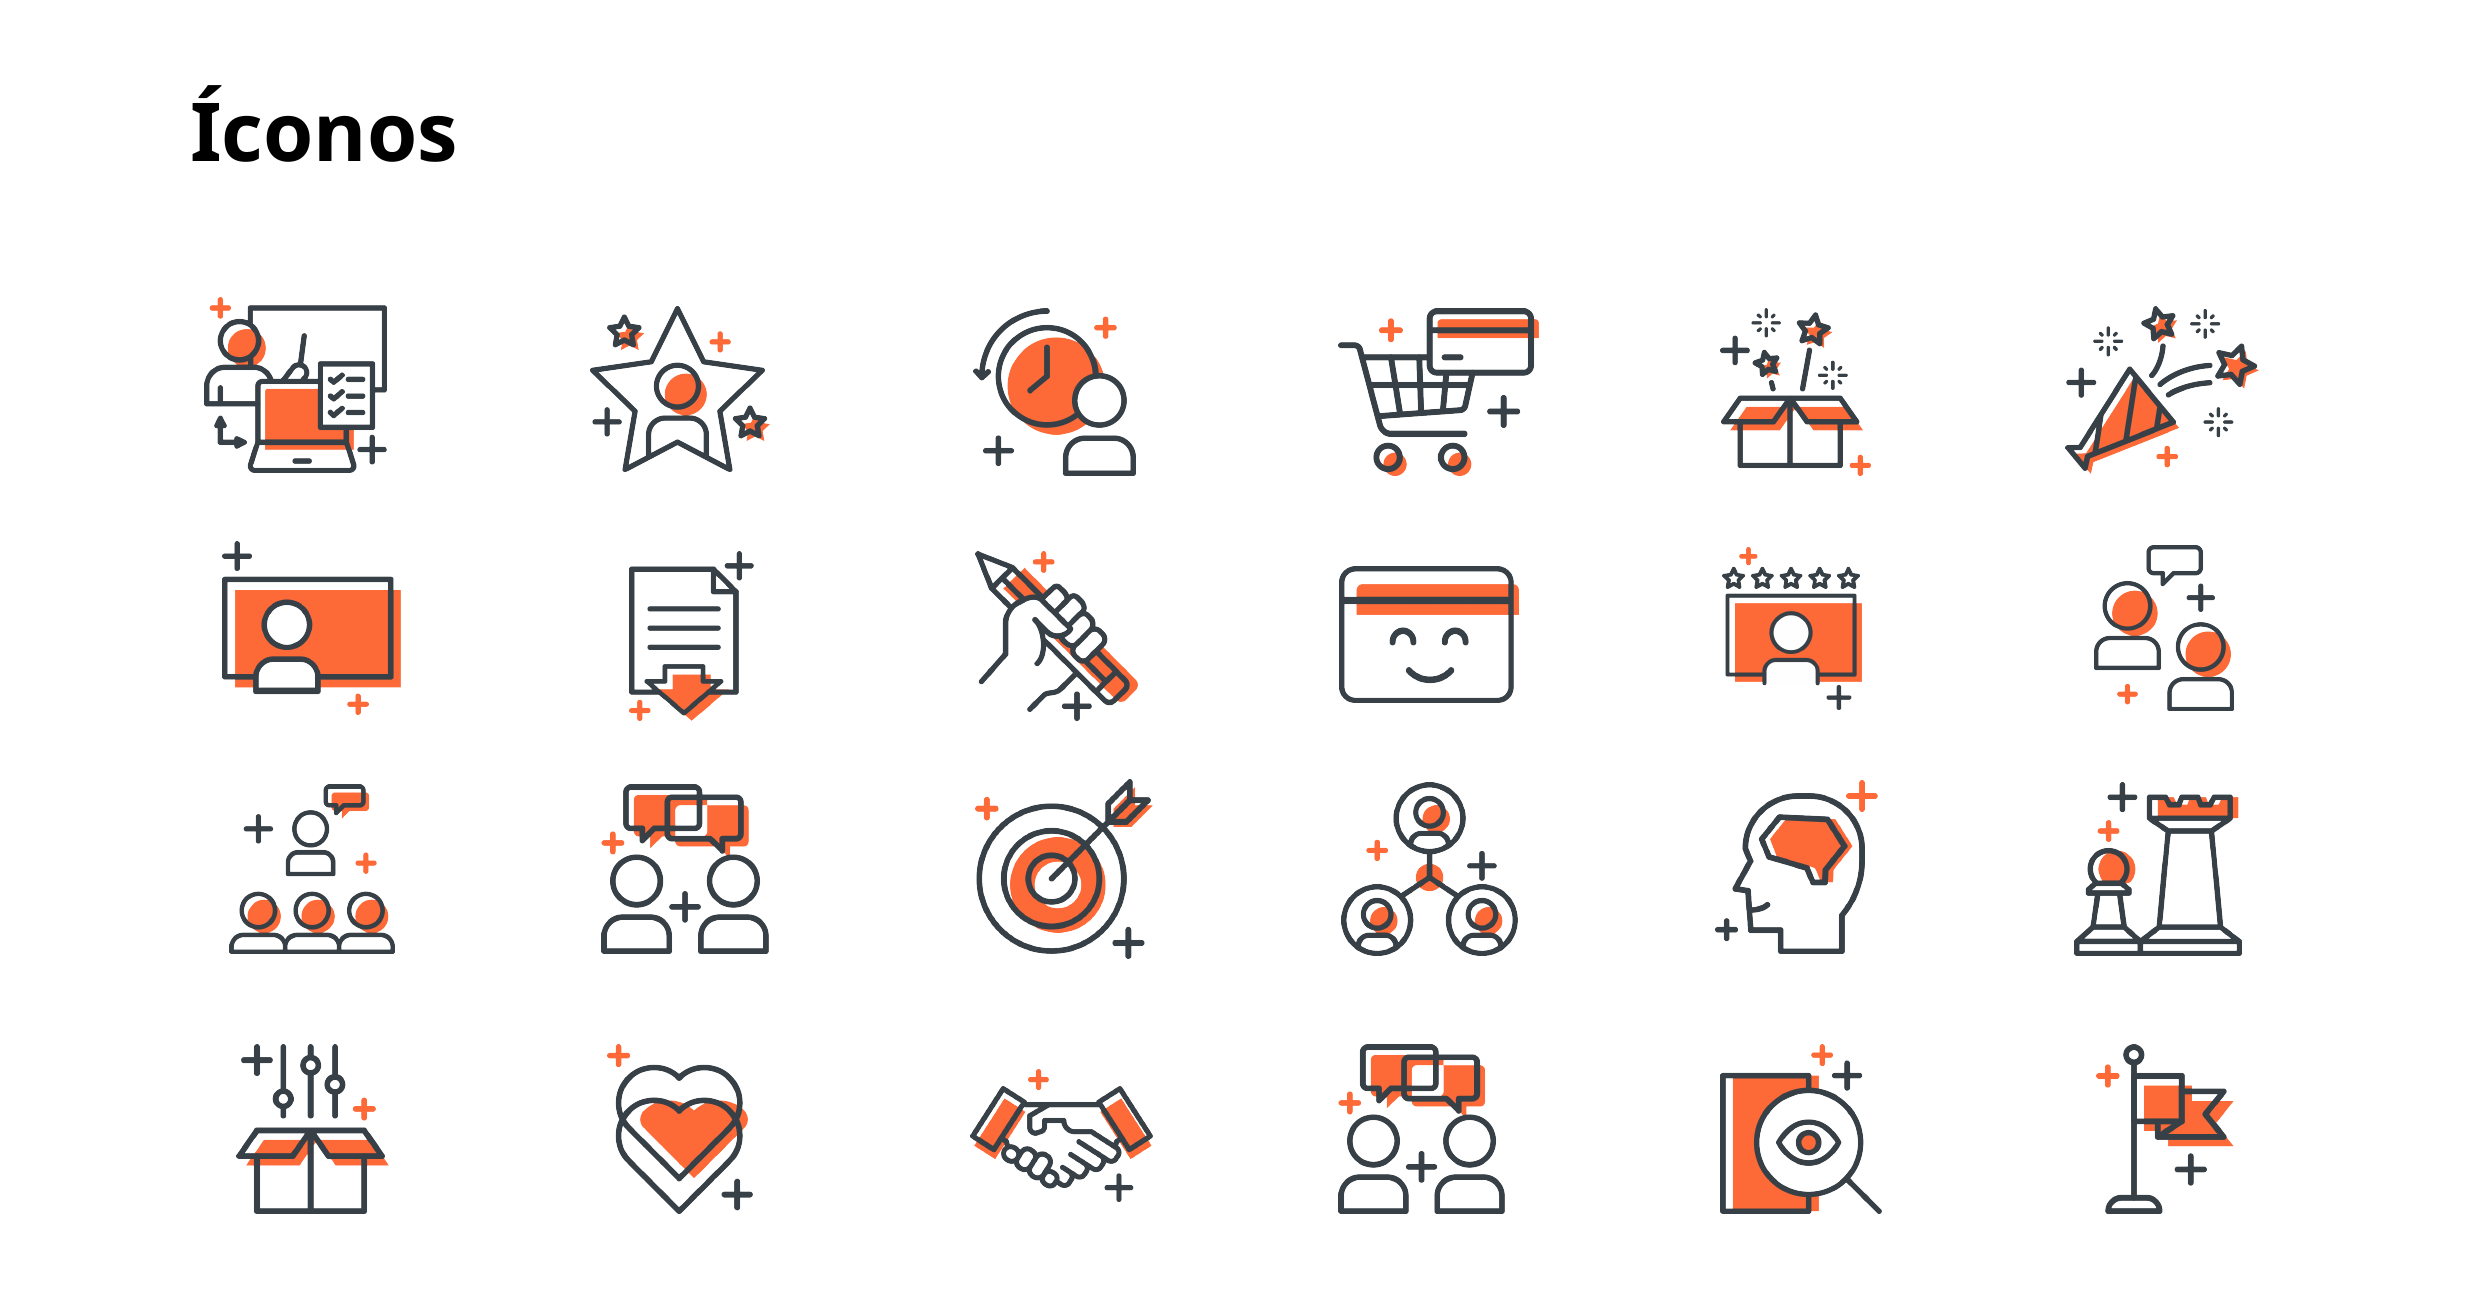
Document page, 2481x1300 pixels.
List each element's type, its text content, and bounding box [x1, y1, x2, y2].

picture [1720, 1044, 1882, 1214]
picture [606, 1044, 753, 1214]
picture [975, 779, 1153, 959]
picture [1715, 780, 1878, 954]
picture [2096, 1044, 2234, 1214]
text_box Íconos [165, 56, 714, 174]
picture [1720, 308, 1871, 476]
picture [973, 308, 1136, 476]
picture [1337, 308, 1539, 476]
picture [1339, 566, 1519, 704]
picture [2074, 782, 2242, 956]
picture [601, 784, 769, 954]
picture [590, 305, 770, 472]
picture [2094, 545, 2235, 712]
picture [1722, 546, 1862, 710]
picture [236, 1044, 389, 1214]
picture [221, 541, 402, 716]
picture [970, 1068, 1153, 1202]
picture [2065, 306, 2260, 474]
picture [203, 297, 387, 473]
picture [975, 550, 1138, 721]
picture [629, 550, 754, 721]
picture [1340, 782, 1518, 956]
picture [228, 784, 395, 954]
picture [1337, 1044, 1506, 1214]
